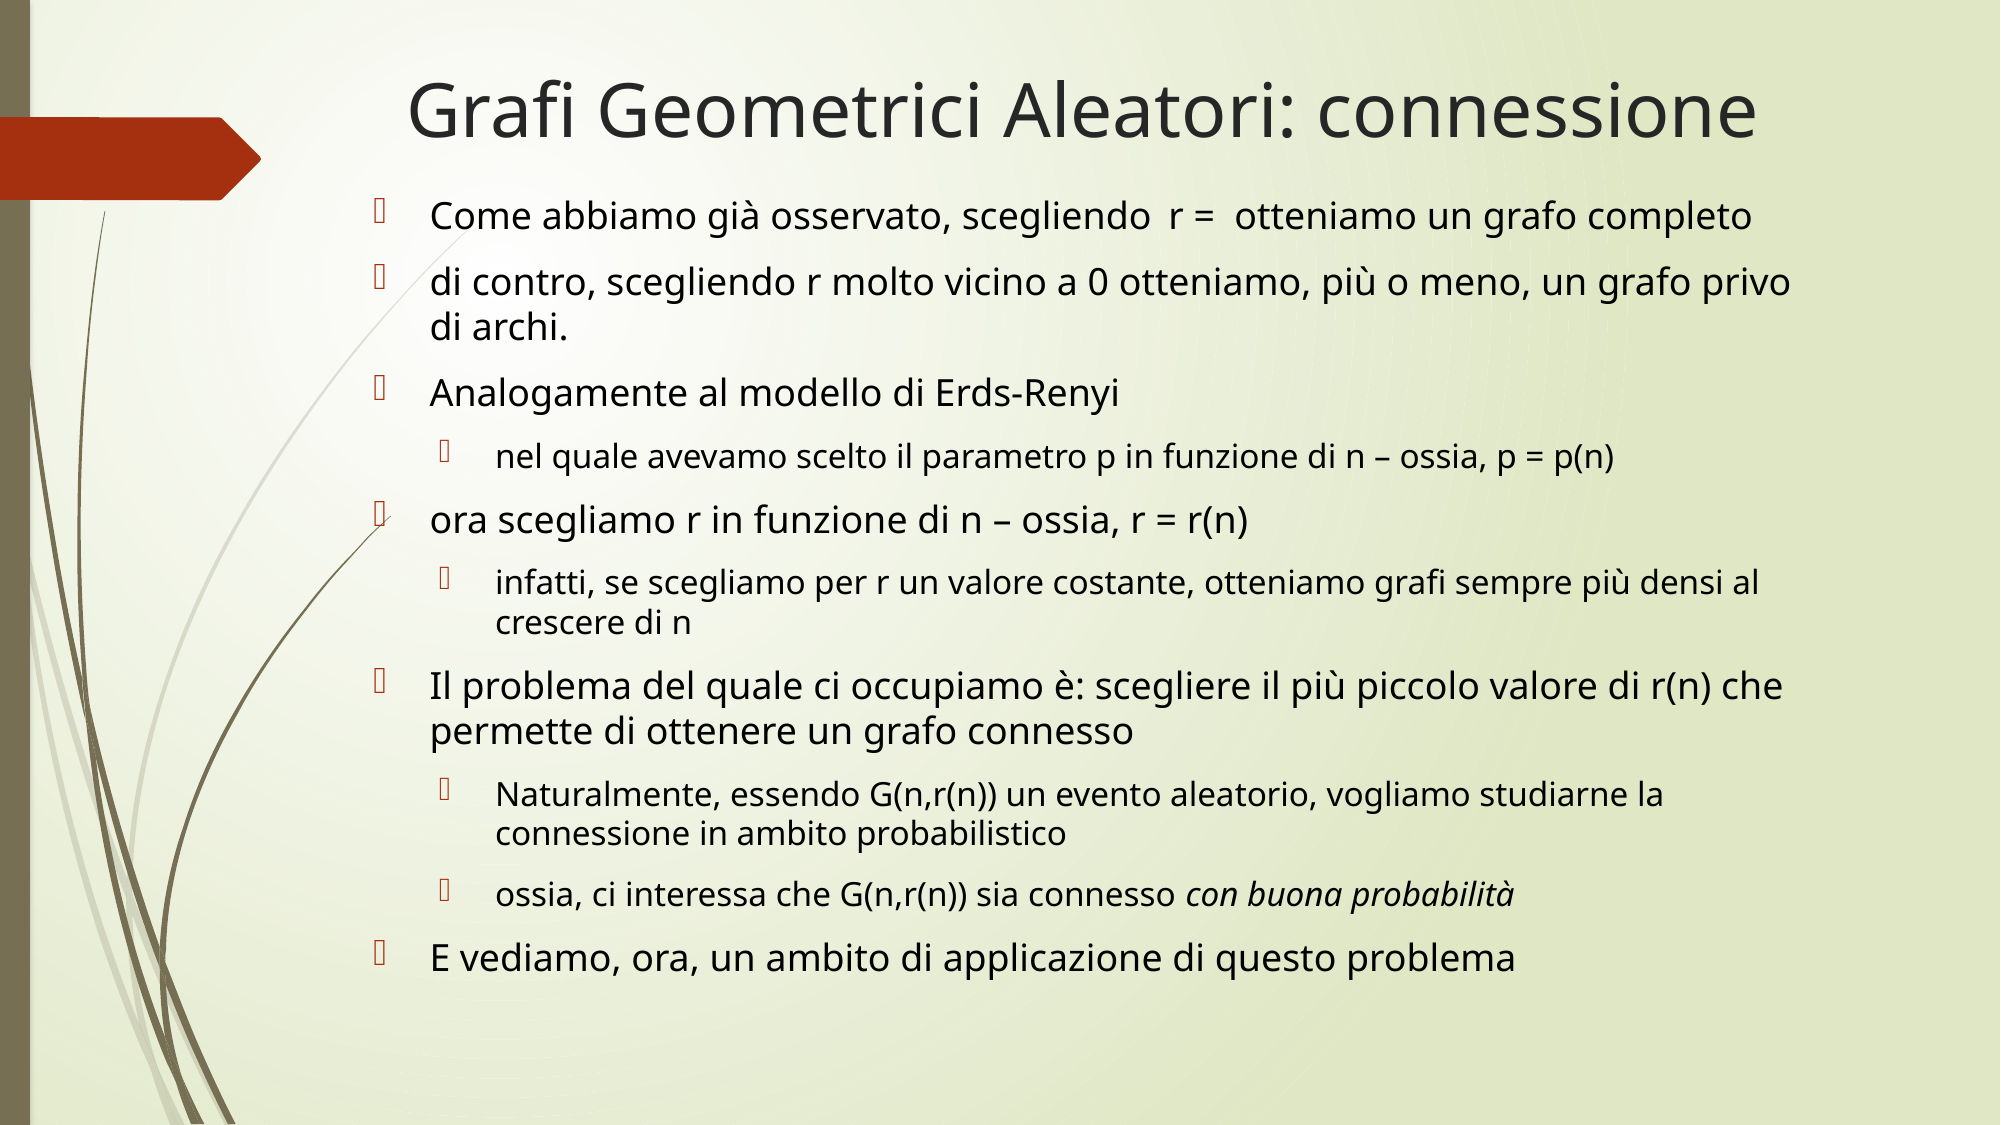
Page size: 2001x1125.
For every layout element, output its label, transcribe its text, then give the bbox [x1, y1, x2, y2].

title Grafi Geometrici Aleatori: connessione [391, 55, 1854, 207]
